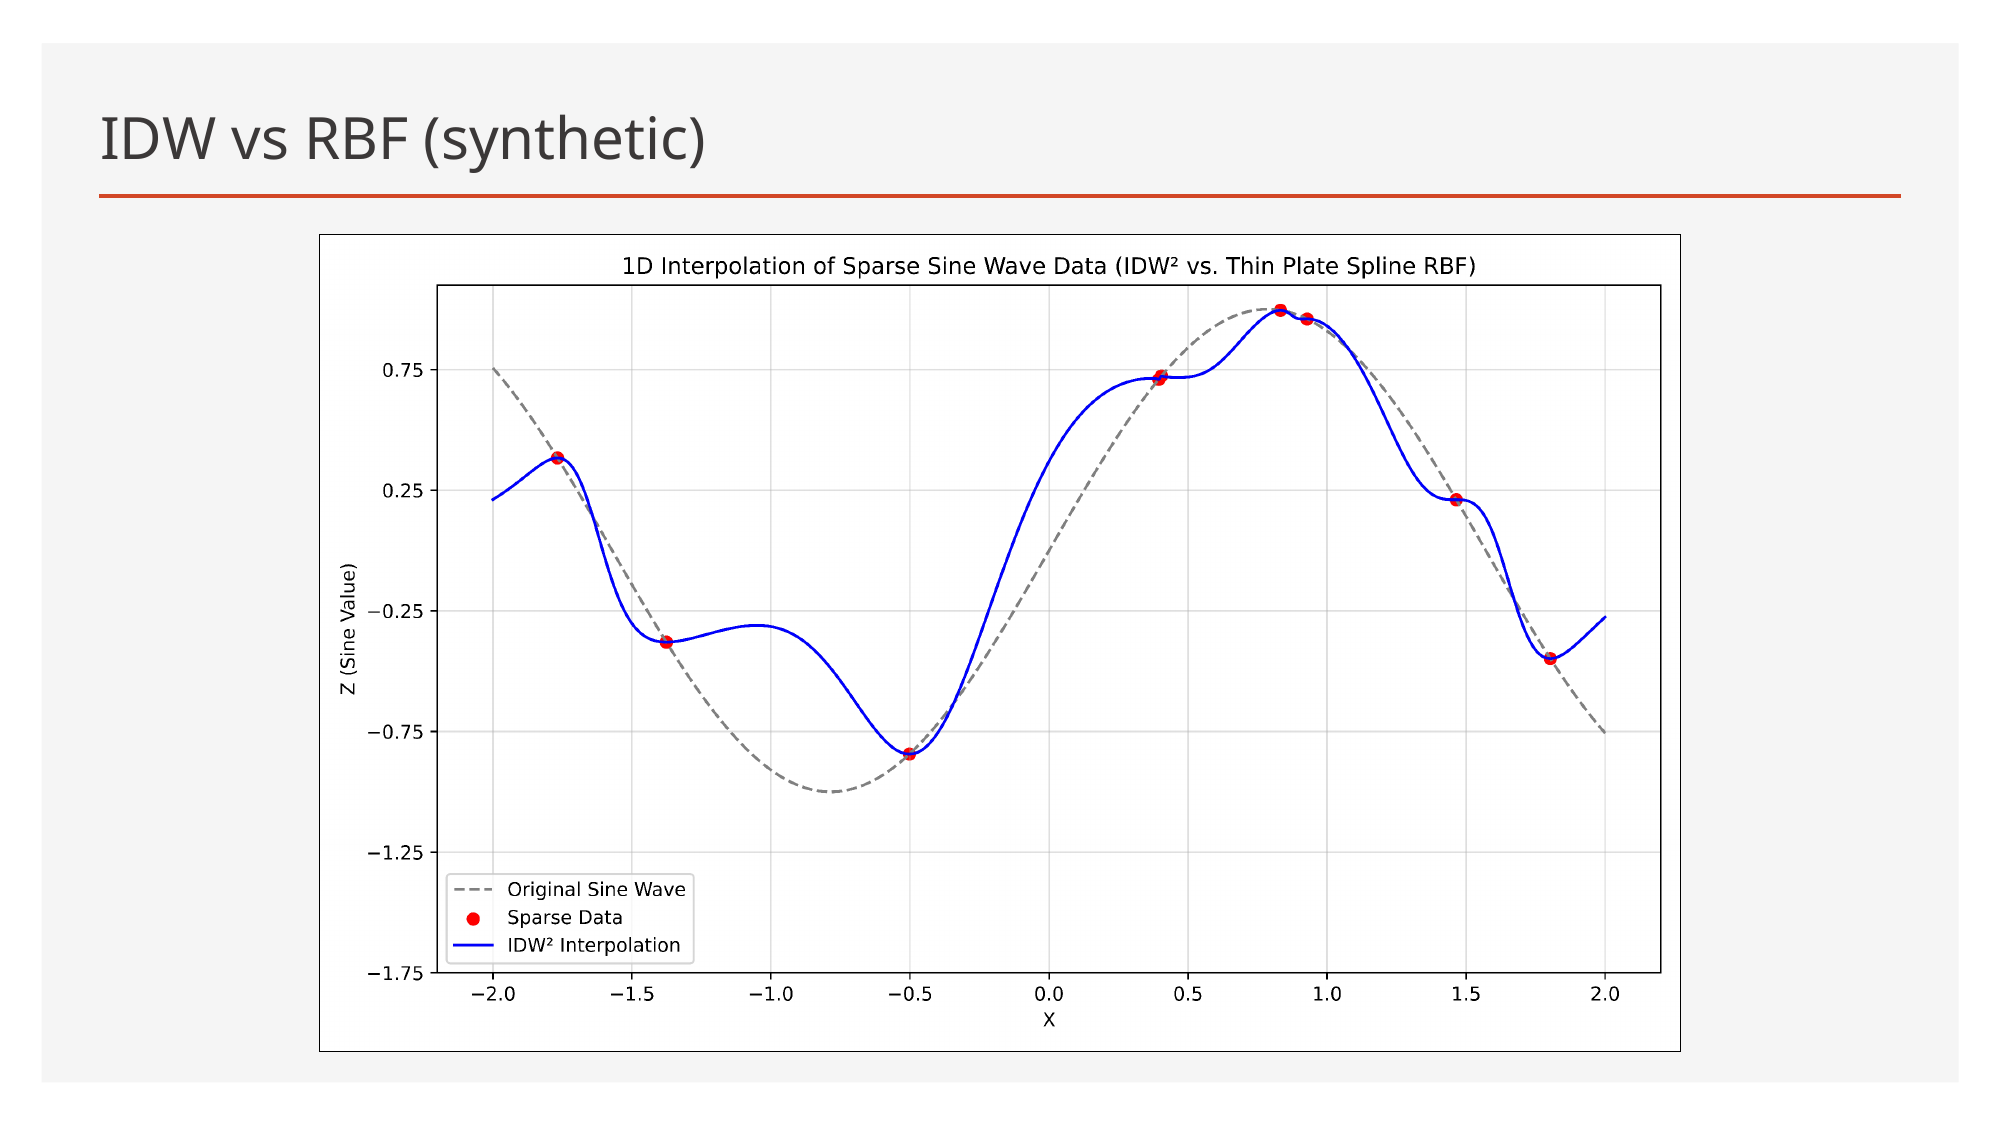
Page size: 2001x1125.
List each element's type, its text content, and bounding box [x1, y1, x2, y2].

picture [318, 234, 1681, 1052]
title IDW vs RBF (synthetic) [85, 73, 1214, 179]
